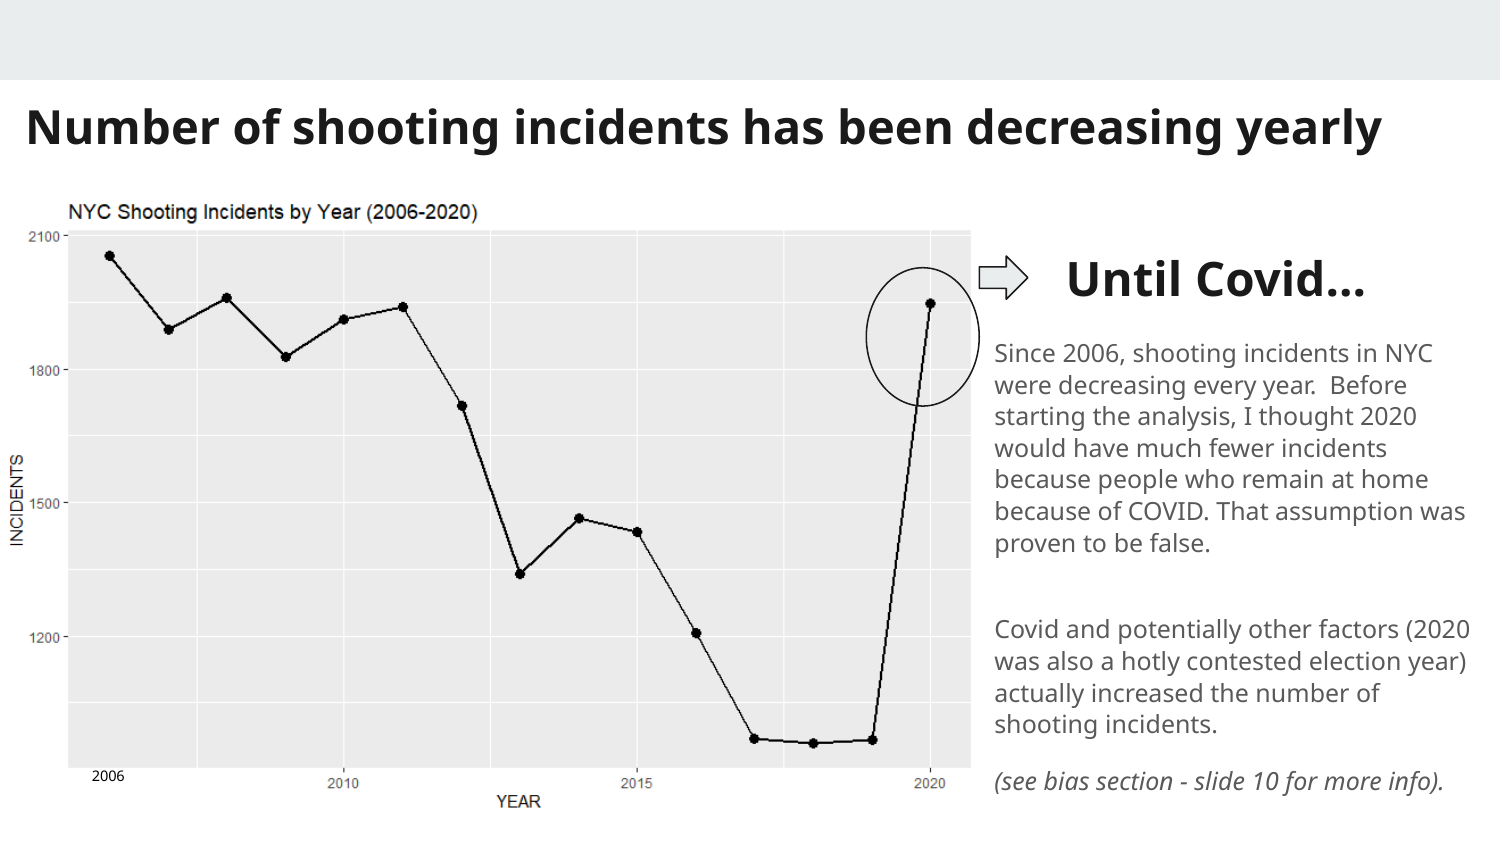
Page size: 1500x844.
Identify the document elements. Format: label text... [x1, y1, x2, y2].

title Until Covid... [1050, 233, 1500, 322]
picture [0, 193, 980, 820]
list Since 2006, shooting incidents in NYC were decreasing every year. Before starting the analysis, I thought 2020 would have much fewer incidents because people who remain at home because of COVID. That assumption was proven to be false. Covid and potentially other factors (2020 was also a hotly contested election year) actually increased the number of shooting incidents. (see bias section - slide 10 for more info). [984, 320, 1493, 706]
title Number of shooting incidents has been decreasing yearly [10, 82, 1443, 171]
text_box [984, 256, 1028, 300]
